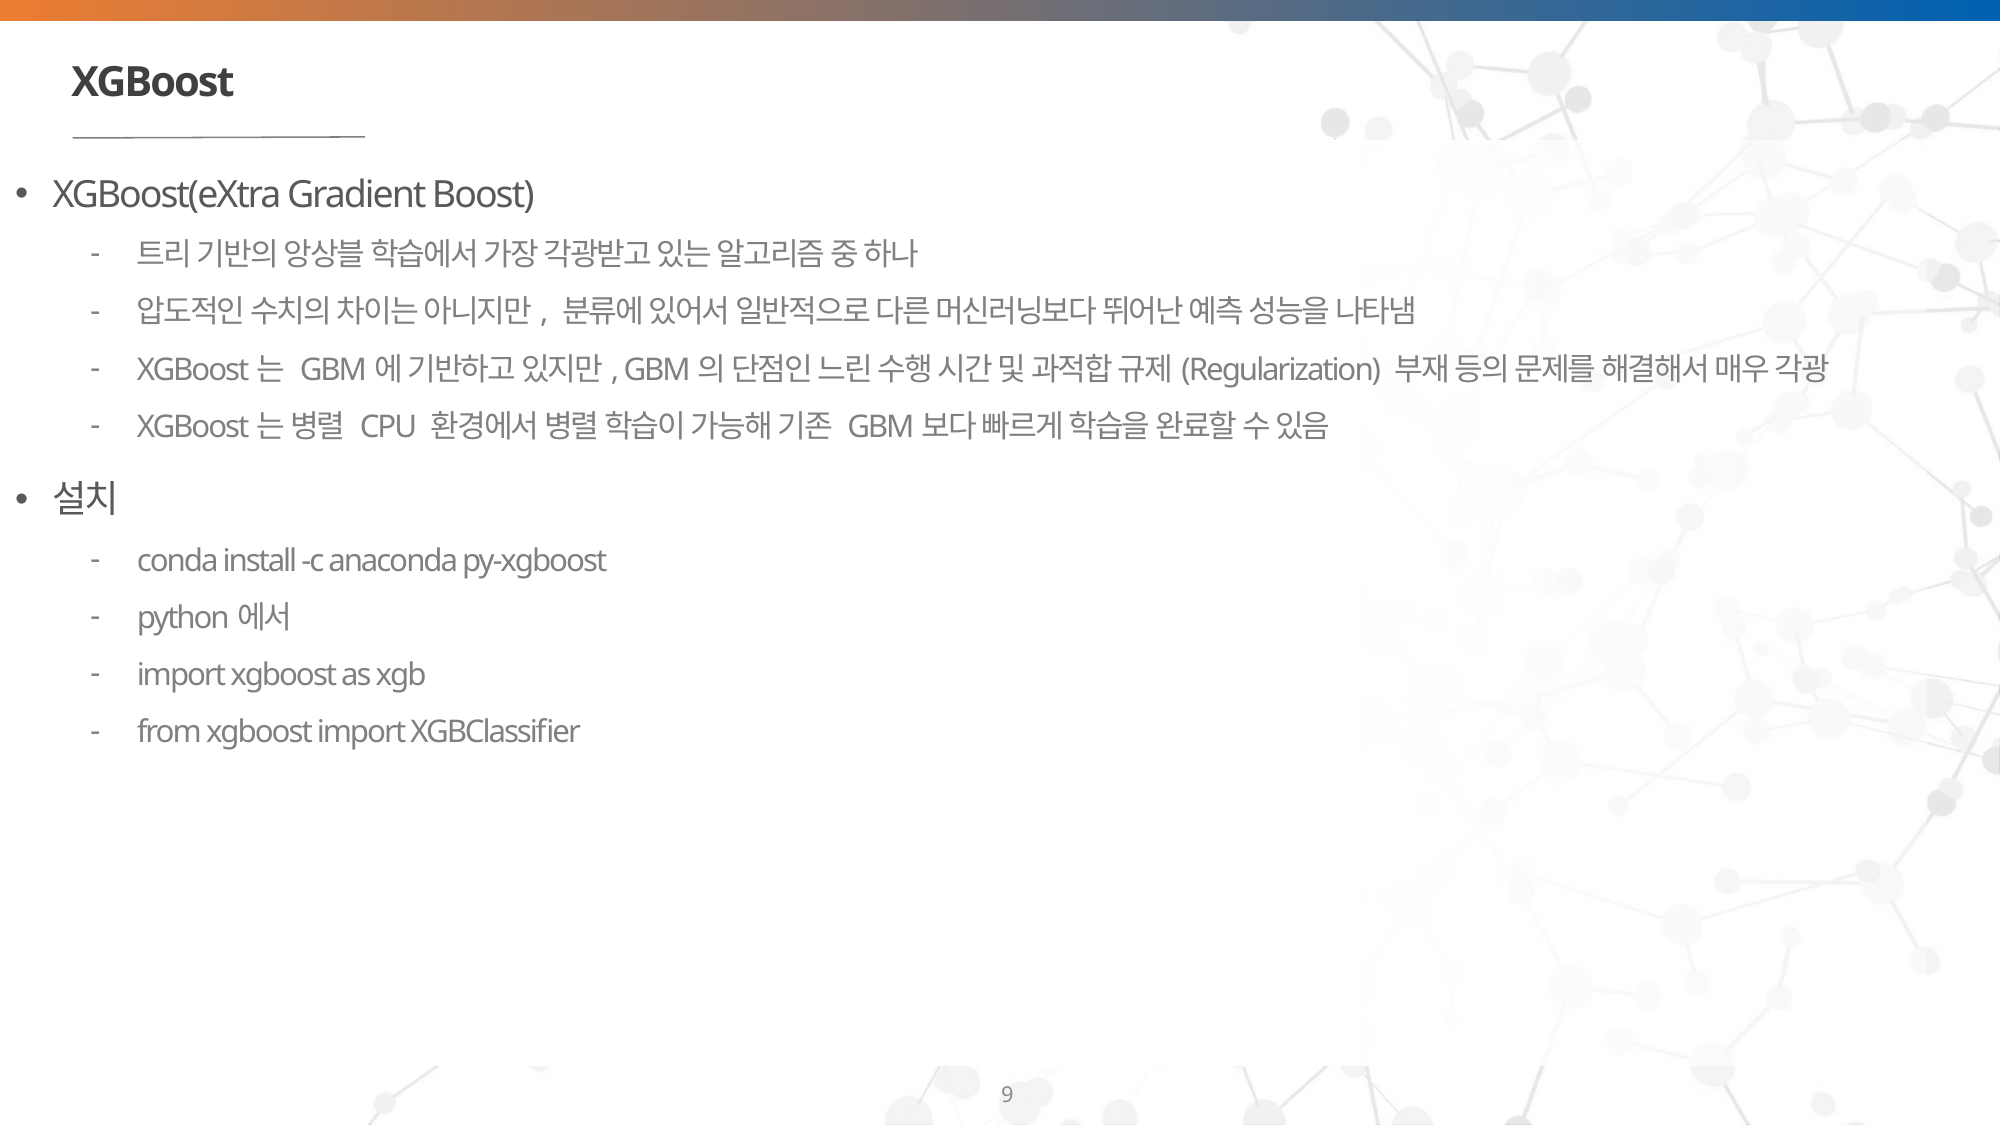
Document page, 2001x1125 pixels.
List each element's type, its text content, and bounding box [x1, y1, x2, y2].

list XGBoost(eXtra Gradient Boost) 트리 기반의 앙상블 학습에서 가장 각광받고 있는 알고리즘 중 하나 압도적인 수치의 차이는 아니지만, 분류에 있어서 일반적으로 다른 머신러닝보다 뛰어난 예측 성능을 나타냄 XGBoost는 GBM에 기반하고 있지만, GBM의 단점인 느린 수행 시간 및 과적합 규제(Regularization) 부재 등의 문제를 해결해서 매우 각광 XGBoost는 병렬 CPU 환경에서 병렬 학습이 가능해 기존 GBM보다 빠르게 학습을 완료할 수 있음 설치 conda install -c anaconda py-xgboost python에서 import xgboost as xgb from xgboost import XGBClassifier [0, 151, 2000, 1125]
title XGBoost [56, 49, 1162, 117]
slide_number 9 [782, 1065, 1233, 1125]
